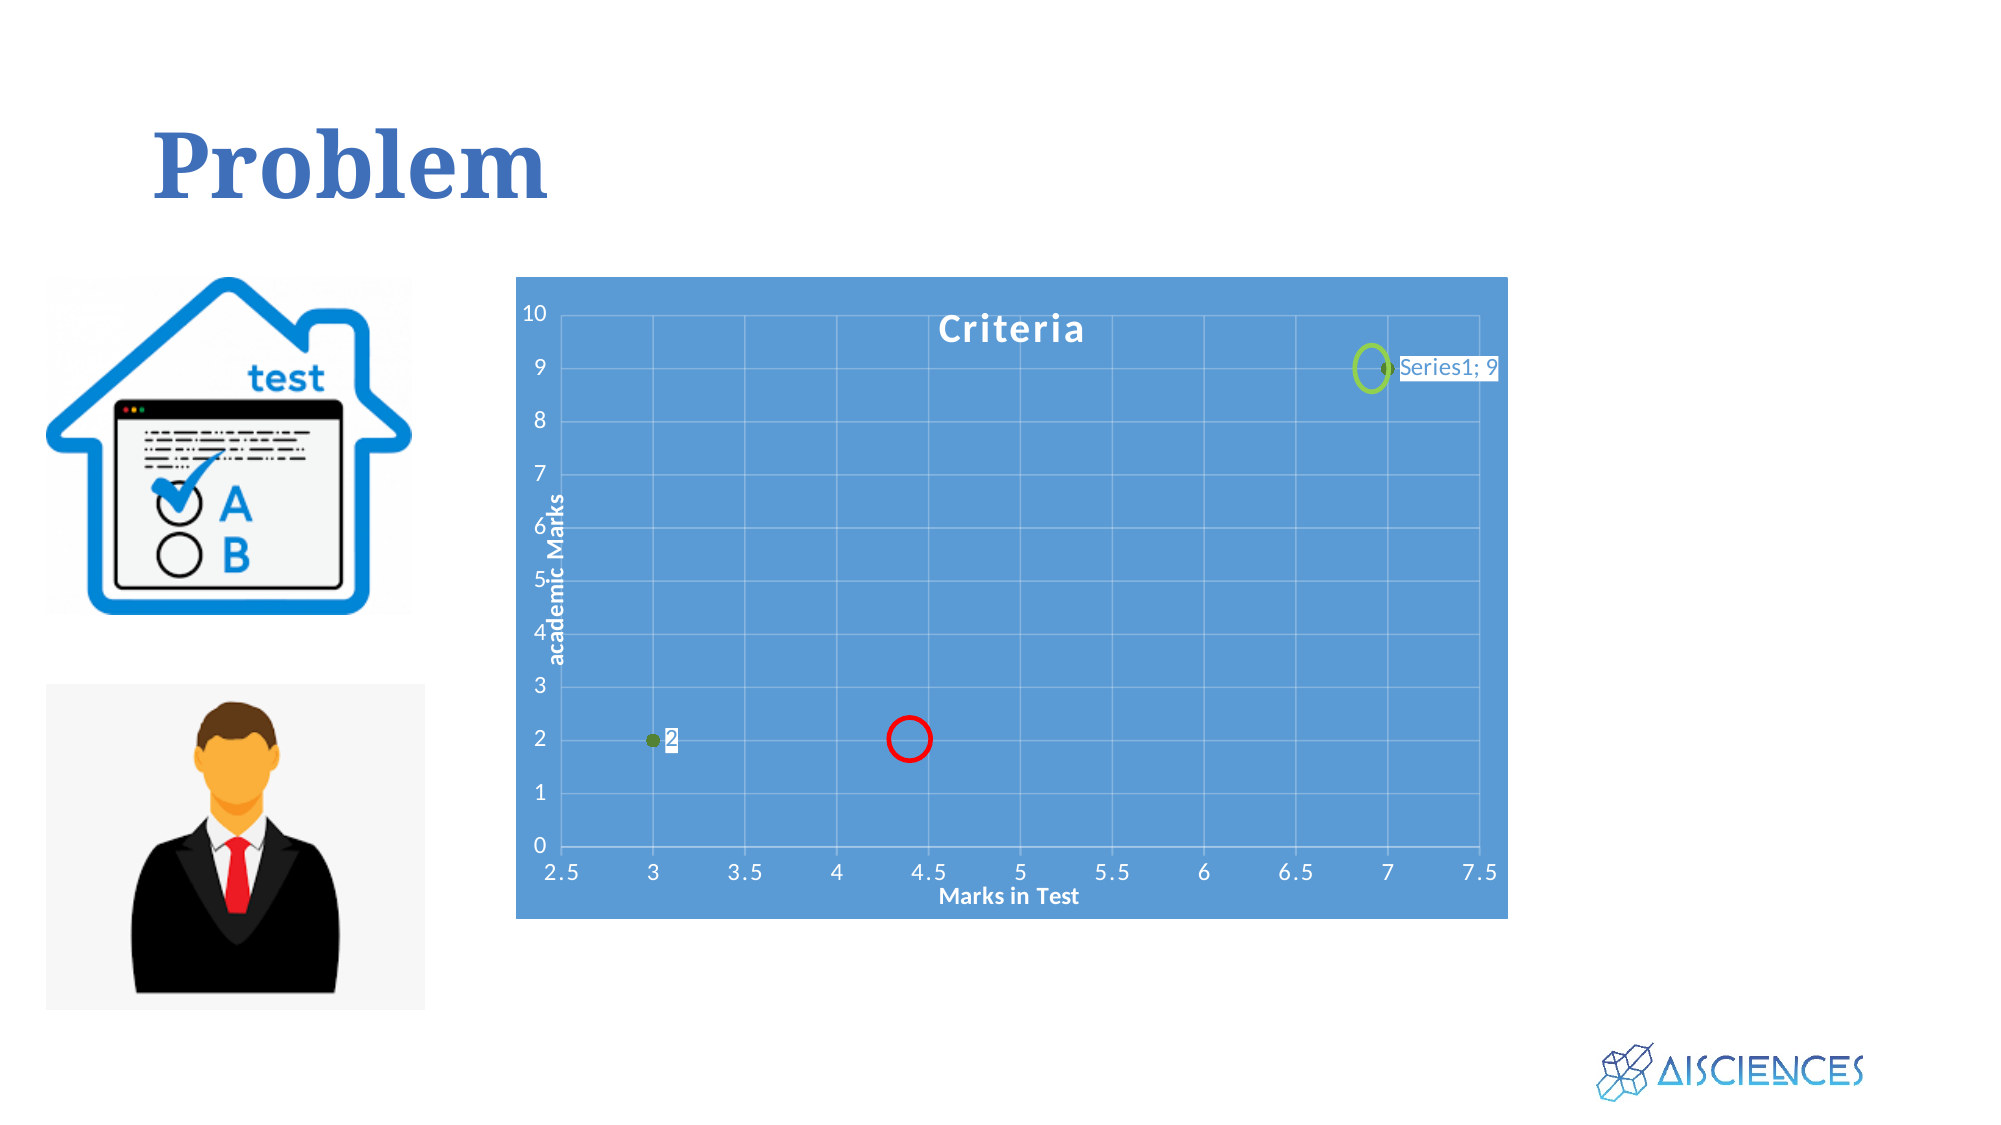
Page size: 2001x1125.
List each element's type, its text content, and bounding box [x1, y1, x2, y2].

title Problem [137, 59, 1863, 278]
picture [46, 277, 412, 615]
chart [515, 277, 1509, 920]
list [46, 684, 425, 1010]
picture [1596, 1042, 1863, 1102]
